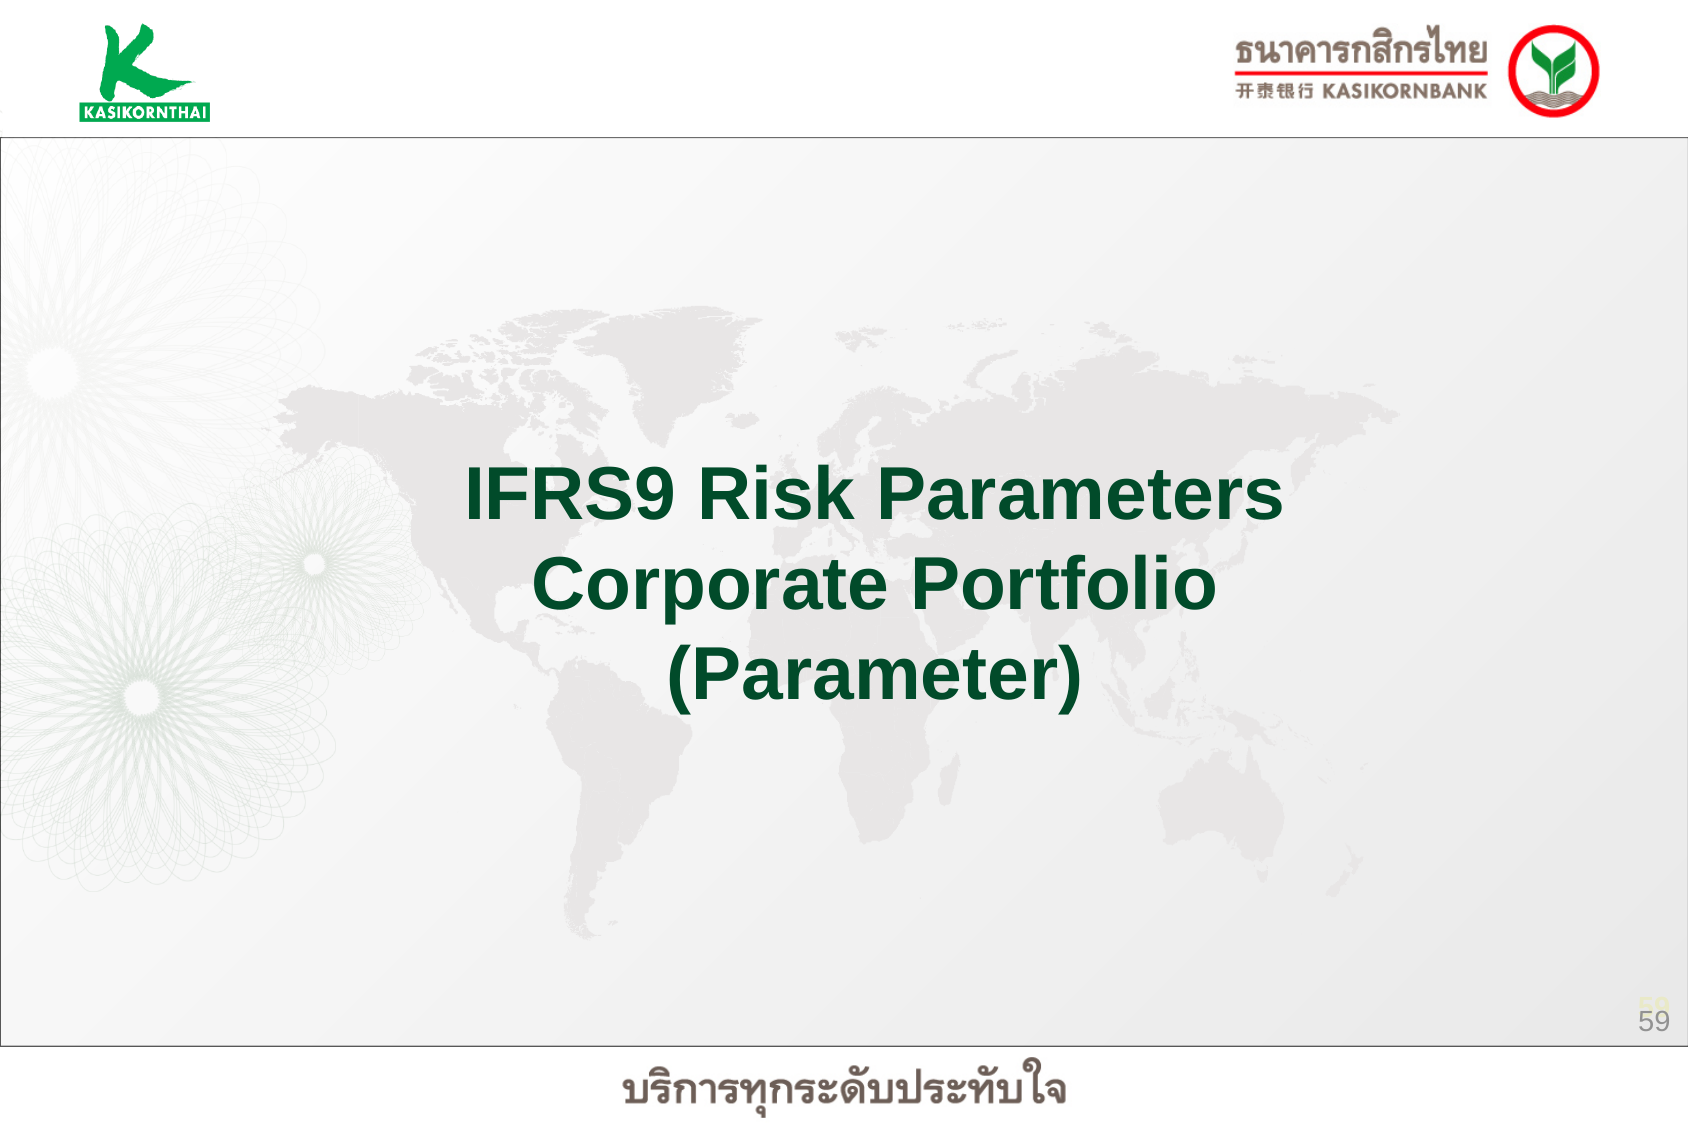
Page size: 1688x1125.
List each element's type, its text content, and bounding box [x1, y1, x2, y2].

picture [0, 1049, 1688, 1125]
picture [79, 23, 210, 122]
picture [1233, 23, 1601, 120]
text_box IFRS9 Risk Parameters Corporate Portfolio (Parameter) [268, 437, 1482, 723]
